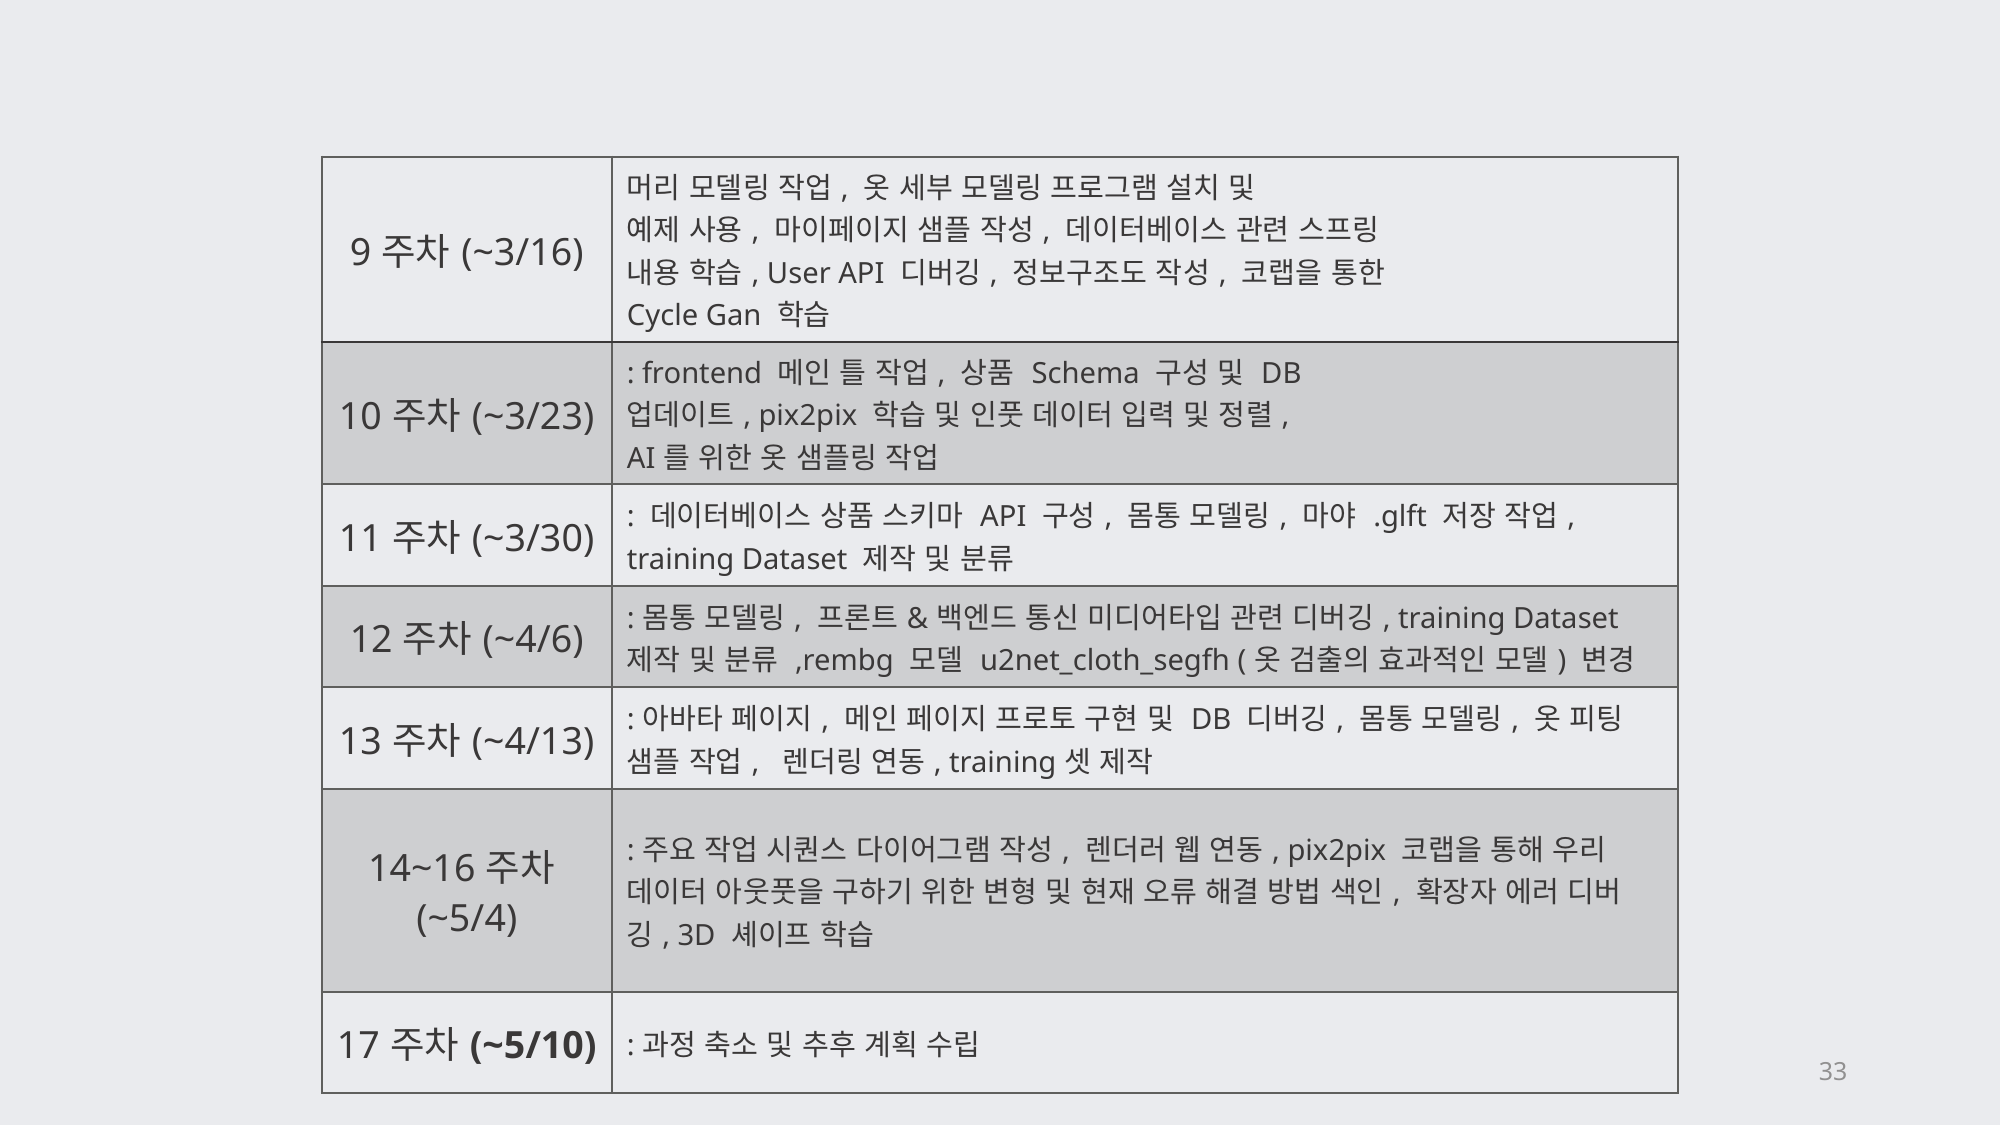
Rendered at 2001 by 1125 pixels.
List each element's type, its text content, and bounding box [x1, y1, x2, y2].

table_cell :몸통 모델링, 프론트&백엔드 통신 미디어타입 관련 디버깅, training Dataset 제작 및 분류 ,rembg 모델 u2net_cloth_segfh (옷 검출의 효과적인 모델) 변경 [613, 587, 1677, 686]
table_cell : frontend 메인 틀 작업, 상품 Schema 구성 및 DB 업데이트, pix2pix 학습 및 인풋 데이터 입력 및 정렬, AI를 위한 옷 샘플링 작업 [613, 343, 1677, 483]
slide_number 33 [1412, 1042, 1863, 1103]
table_cell 10주차(~3/23) [323, 343, 611, 483]
table_cell 17주차(~5/10) [323, 993, 611, 1092]
table_cell 13주차(~4/13) [323, 688, 611, 788]
table_cell 11주차(~3/30) [323, 485, 611, 585]
table_header 9주차(~3/16) [323, 158, 611, 341]
table_cell : 데이터베이스 상품 스키마 API 구성, 몸통 모델링, 마야 .glft 저장 작업, training Dataset 제작 및 분류 [613, 485, 1677, 585]
table_cell :과정 축소 및 추후 계획 수립 [613, 993, 1677, 1092]
table_cell 12주차(~4/6) [323, 587, 611, 686]
table_cell :주요 작업 시퀀스 다이어그램 작성, 렌더러 웹 연동, pix2pix 코랩을 통해 우리 데이터 아웃풋을 구하기 위한 변형 및 현재 오류 해결 방법 색인, 확장자 에러 디버깅, 3D 셰이프 학습 [613, 790, 1677, 991]
table_header 머리 모델링 작업, 옷 세부 모델링 프로그램 설치 및 예제 사용, 마이페이지 샘플 작성, 데이터베이스 관련 스프링 내용 학습, User API 디버깅, 정보구조도 작성, 코랩을 통한 Cycle Gan 학습 [613, 158, 1677, 341]
table_cell 14~16주차(~5/4) [323, 790, 611, 991]
table_cell :아바타 페이지, 메인 페이지 프로토 구현 및 DB 디버깅, 몸통 모델링, 옷 피팅 샘플 작업, 렌더링 연동, training셋 제작 [613, 688, 1677, 788]
